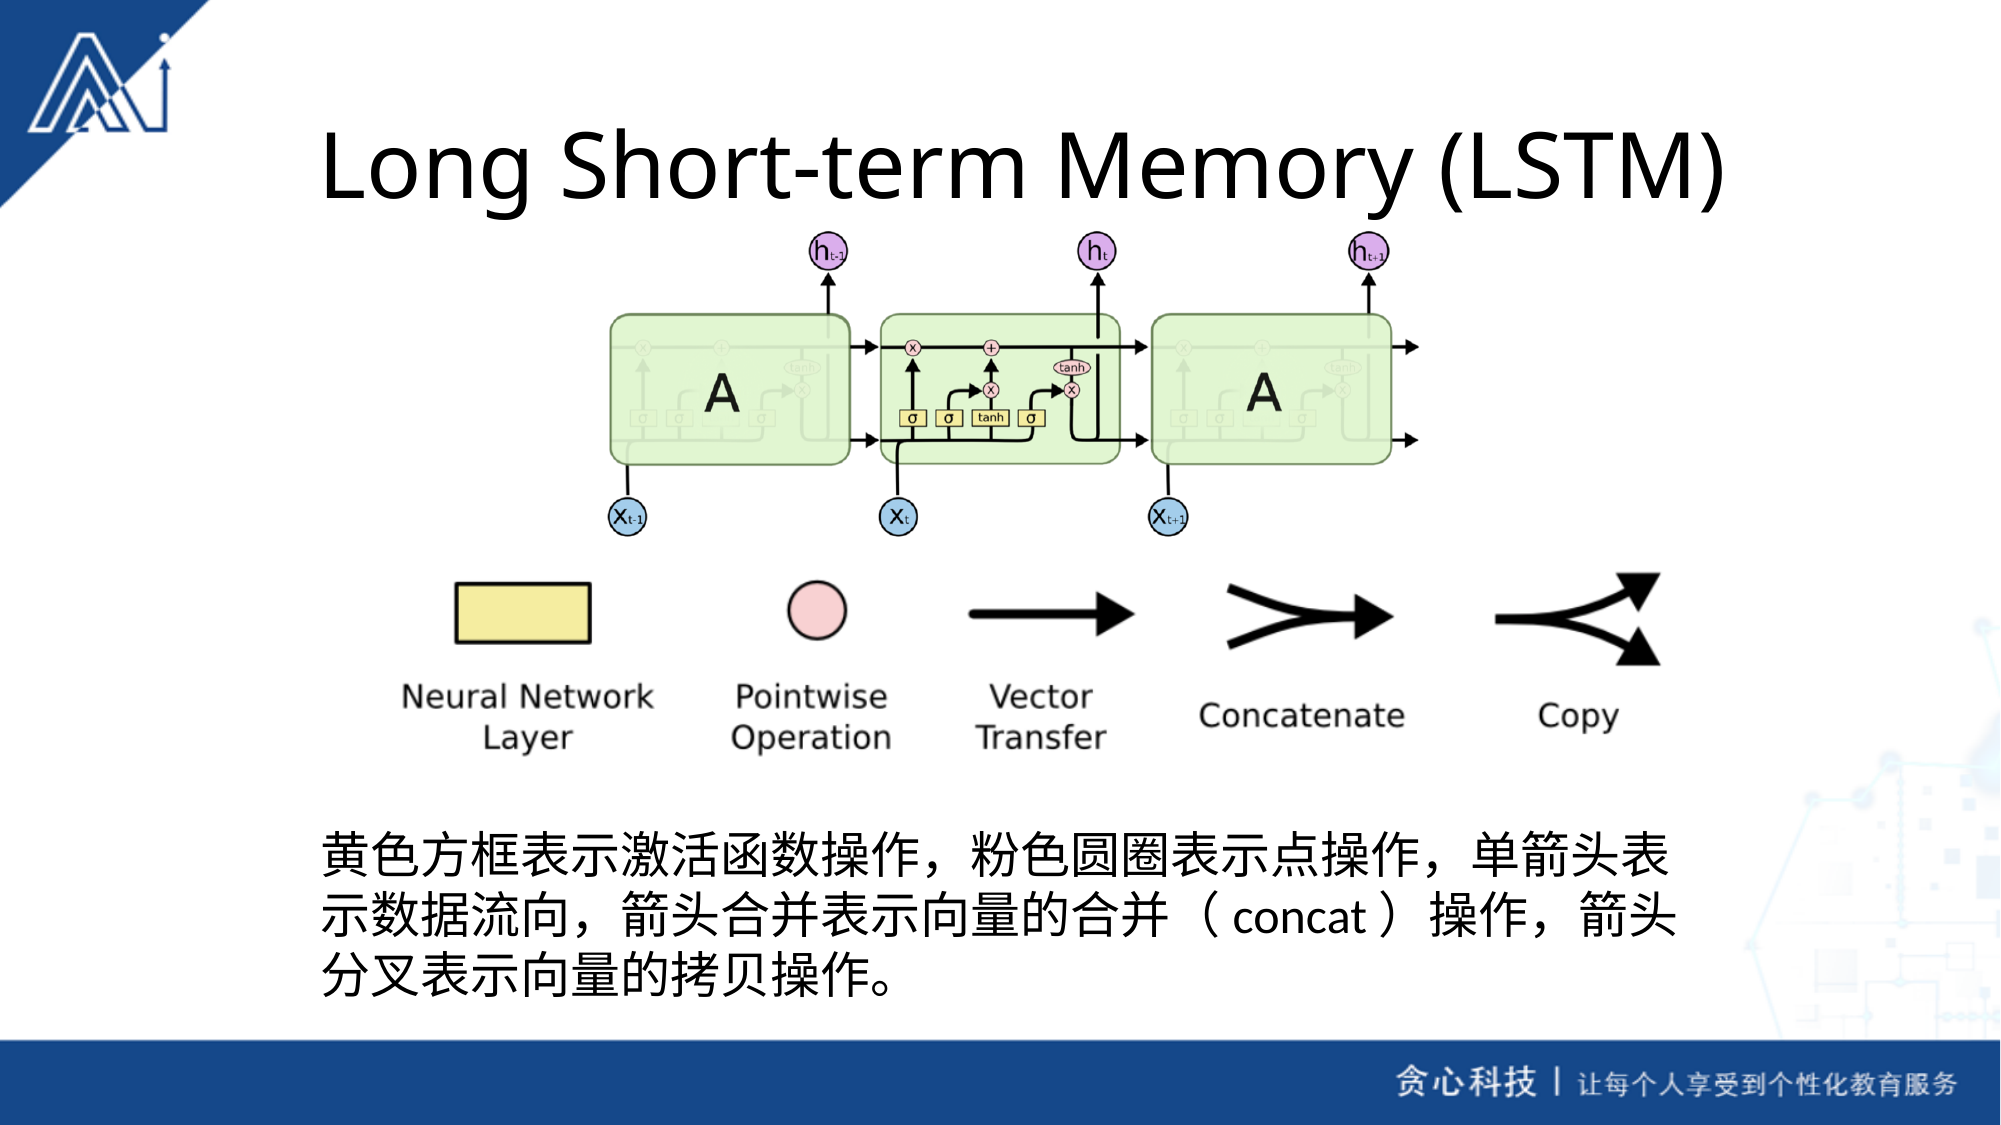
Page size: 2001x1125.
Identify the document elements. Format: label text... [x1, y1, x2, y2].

title Long Short-term Memory (LSTM) [137, 59, 1863, 278]
text_box 黄色方框表示激活函数操作，粉色圆圈表示点操作，单箭头表示数据流向，箭头合并表示向量的合并（concat）操作，箭头分叉表示向量的拷贝操作。 [305, 816, 1695, 1011]
picture [0, 0, 2001, 1125]
